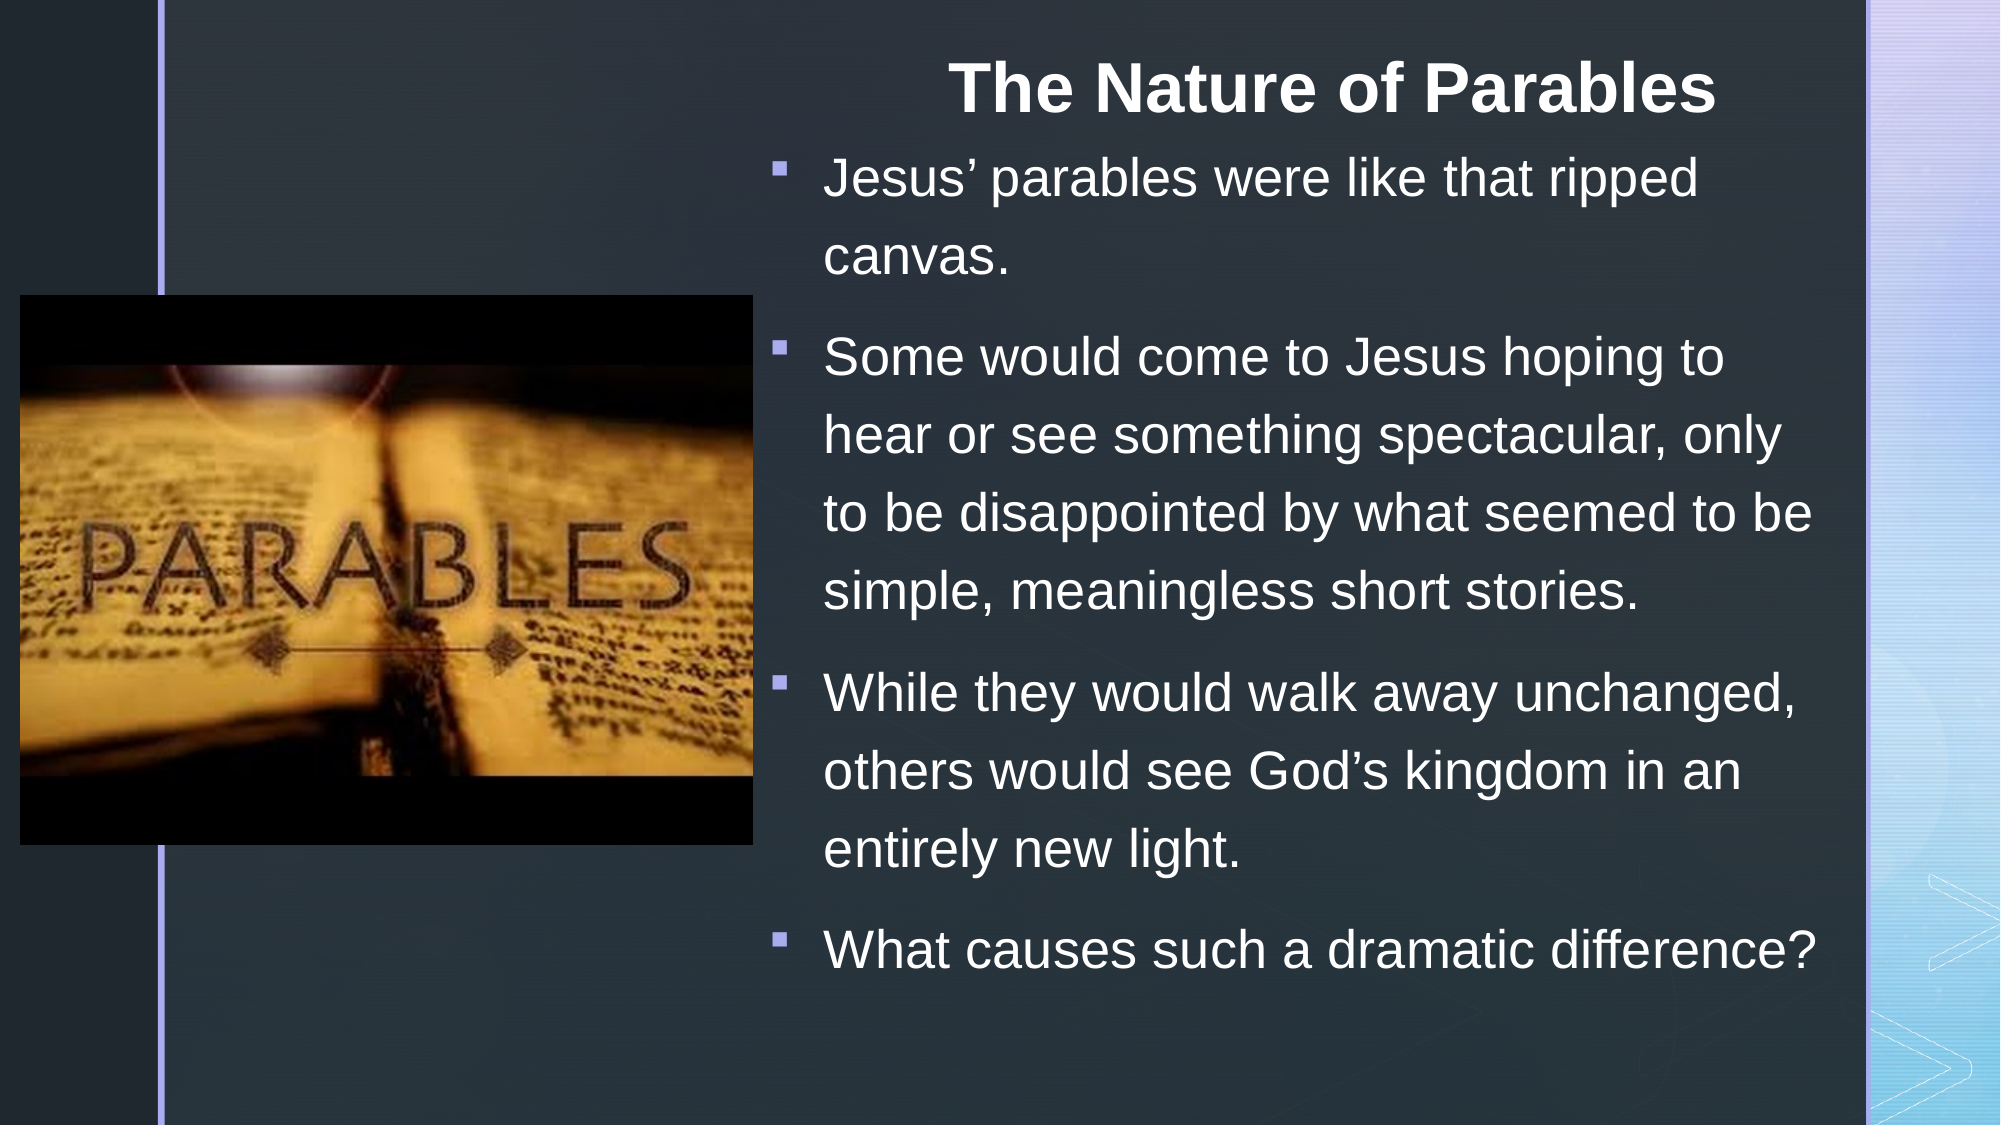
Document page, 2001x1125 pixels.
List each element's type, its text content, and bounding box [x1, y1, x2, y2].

title The Nature of Parables [428, 44, 1734, 221]
picture [1871, 0, 2001, 1125]
picture [20, 295, 753, 846]
list Jesus’ parables were like that ripped canvas. Some would come to Jesus hoping to hear or see something spectacular, only to be disappointed by what seemed to be simple, meaningless short stories. While they would walk away unchanged, others would see God’s kingdom in an entirely new light. What causes such a dramatic difference? [752, 122, 1851, 1081]
